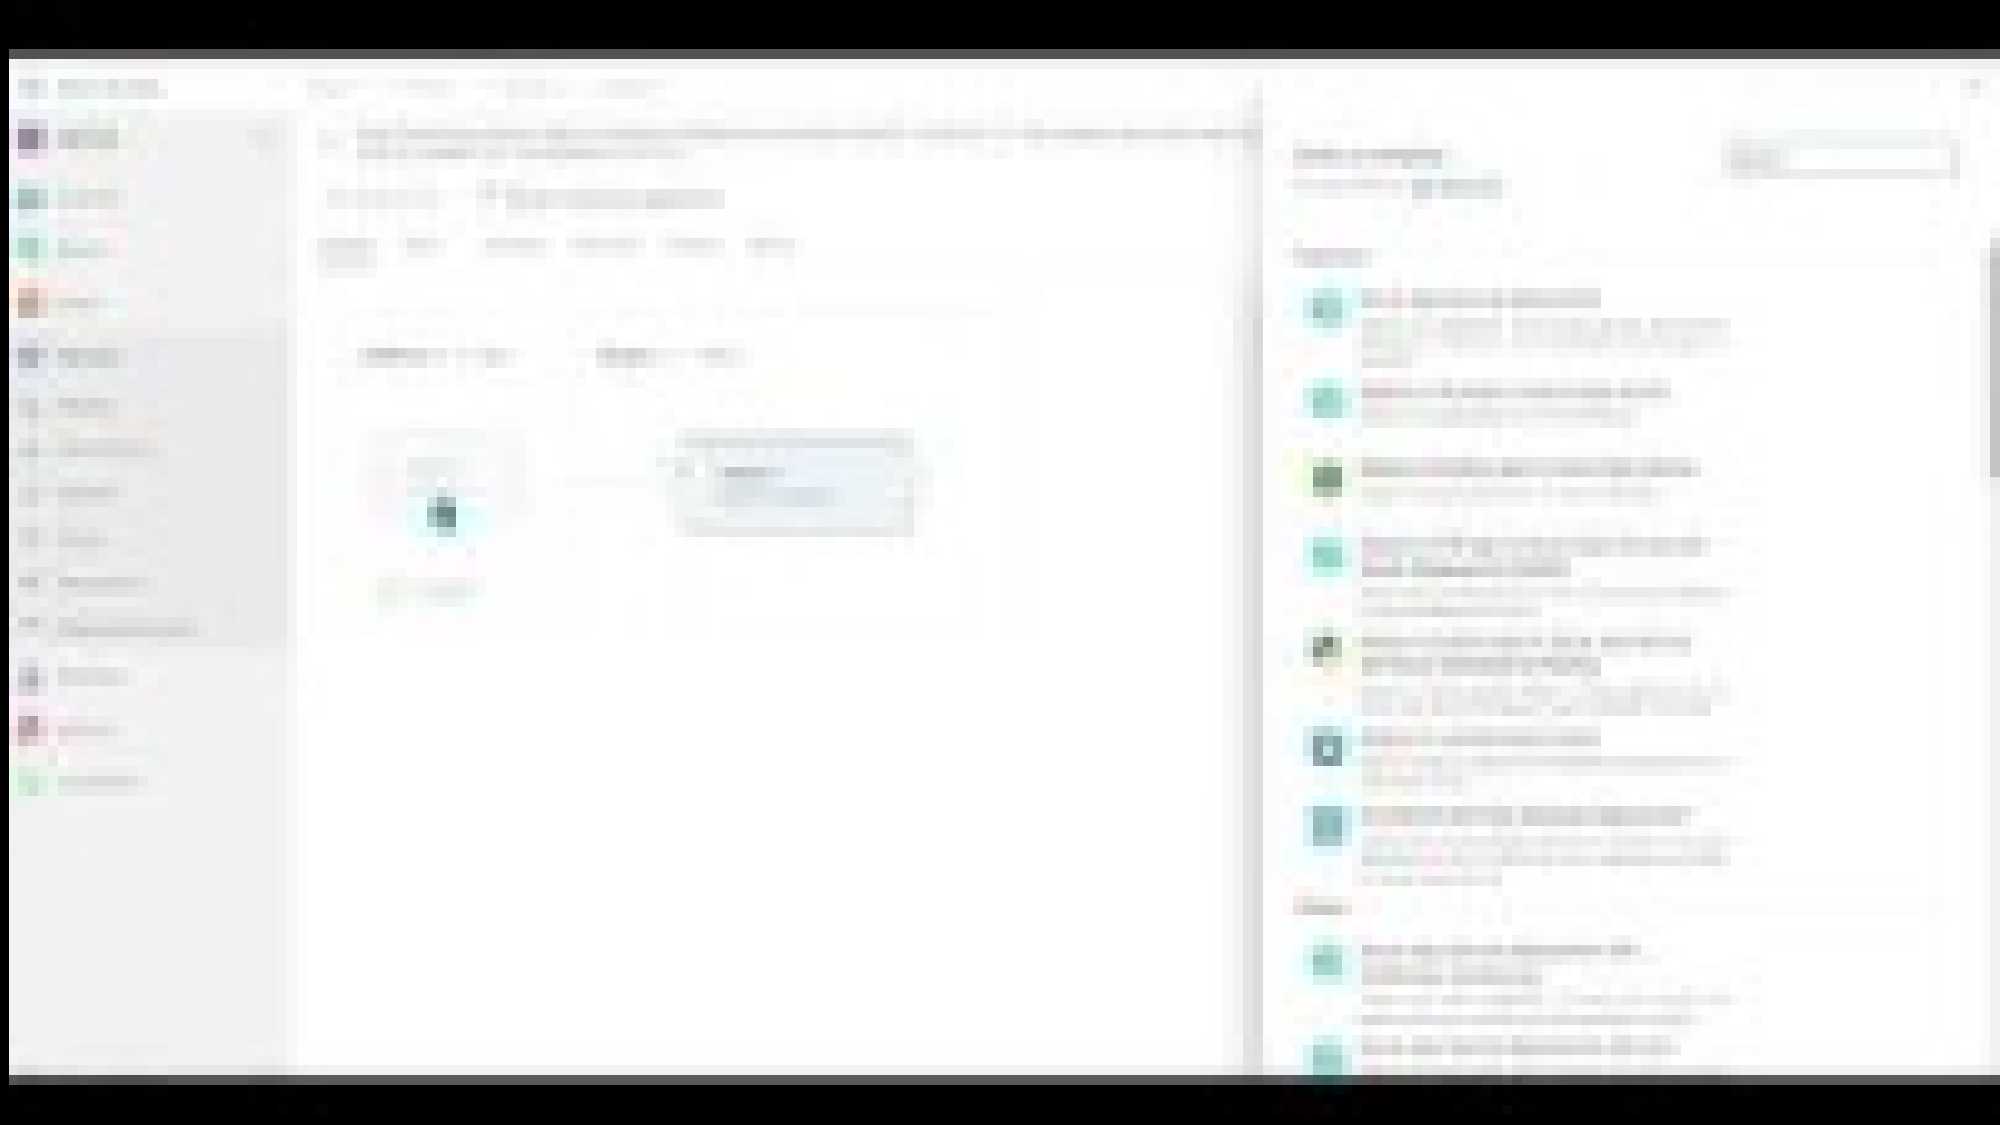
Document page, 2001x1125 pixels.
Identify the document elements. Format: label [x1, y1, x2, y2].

text_box [8, 0, 2000, 1125]
